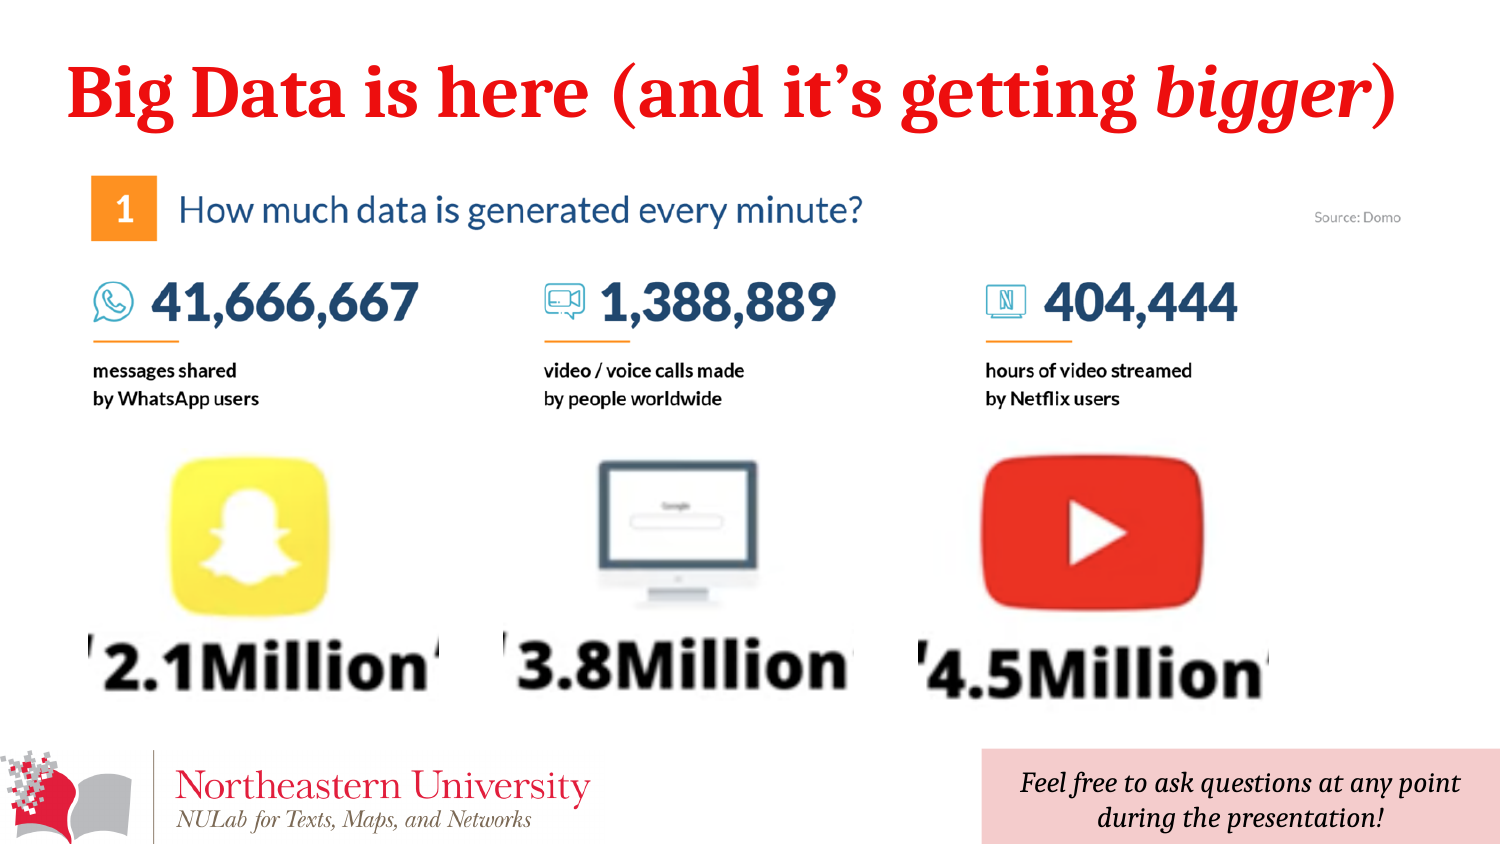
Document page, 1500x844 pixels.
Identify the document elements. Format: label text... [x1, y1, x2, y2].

picture [0, 750, 605, 844]
text_box Big Data is here (and it’s getting bigger) [51, 27, 1449, 143]
picture [50, 161, 1450, 715]
